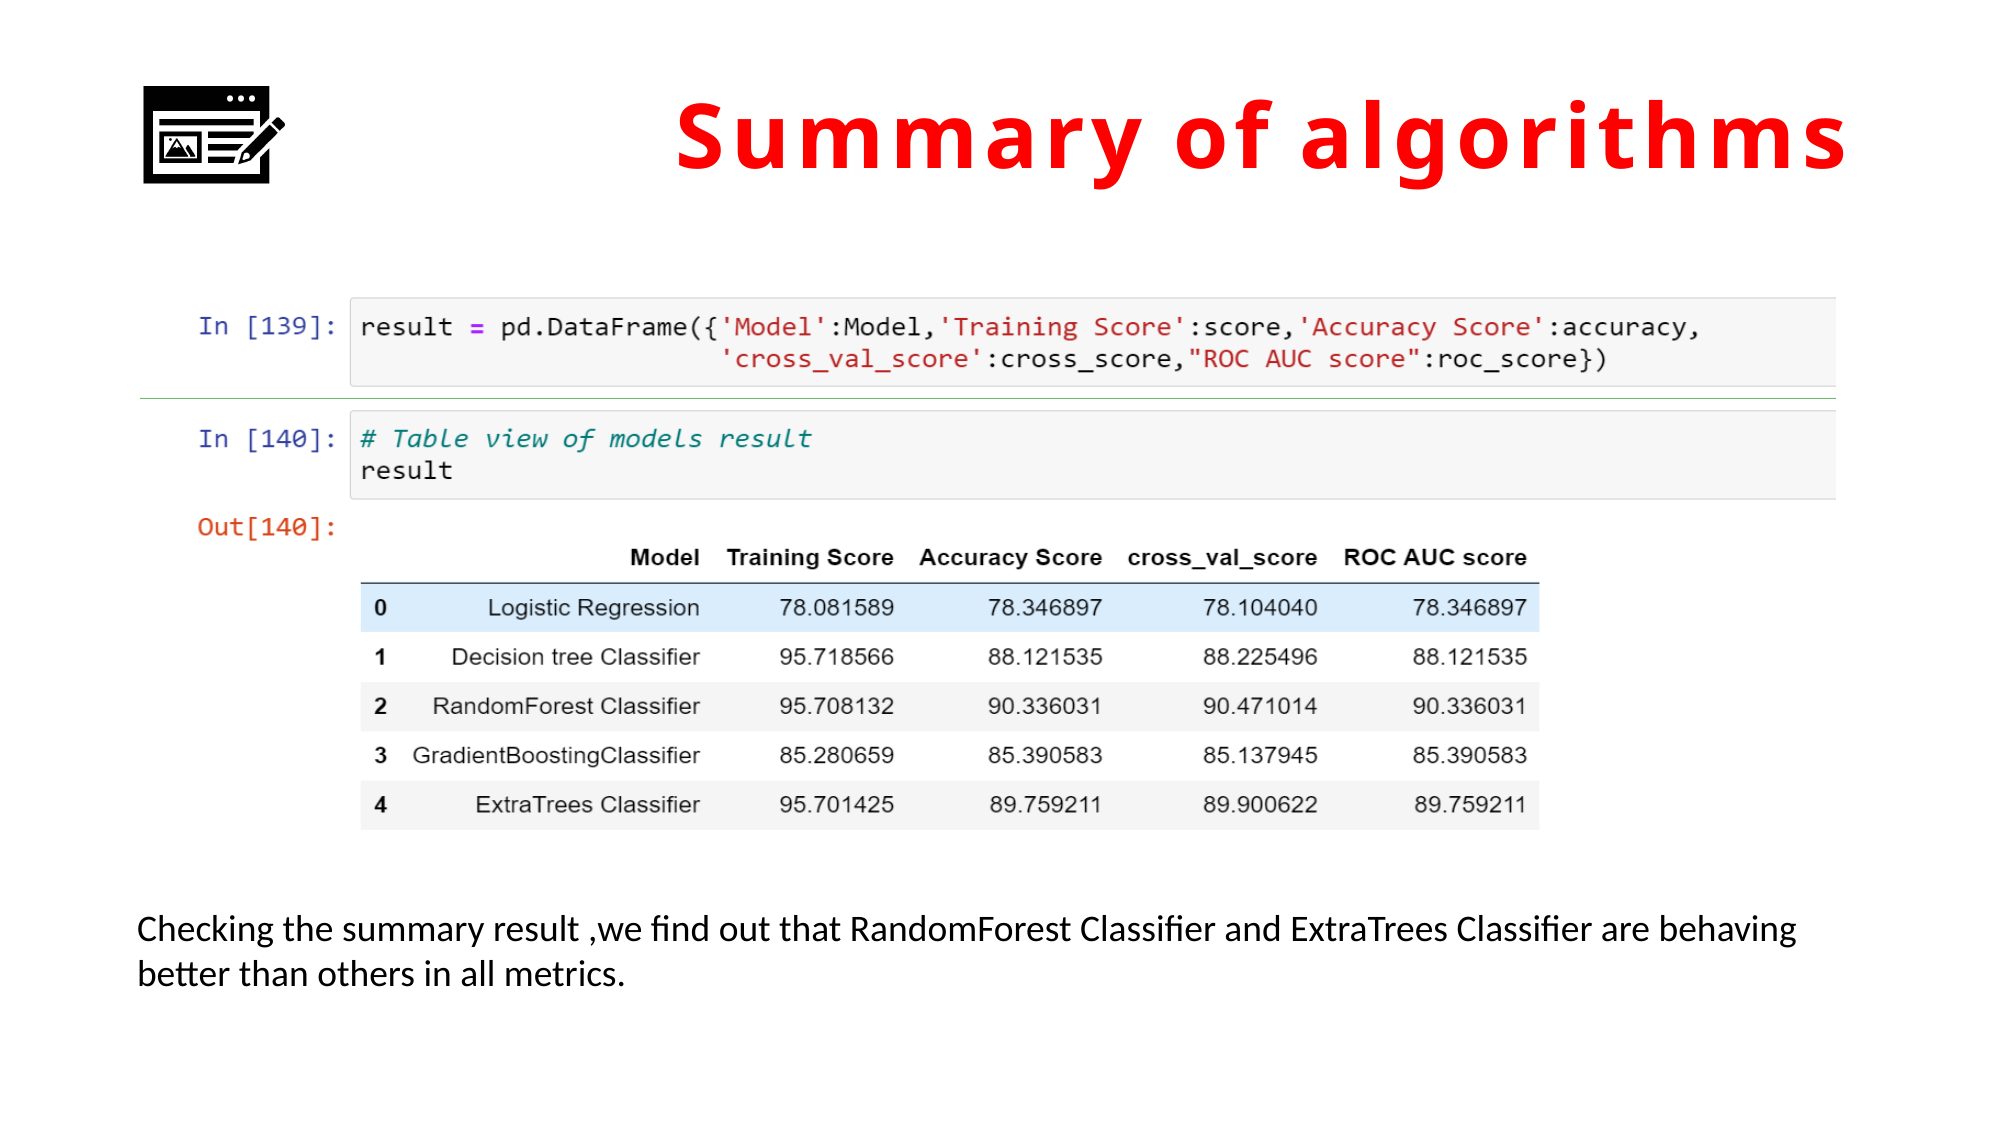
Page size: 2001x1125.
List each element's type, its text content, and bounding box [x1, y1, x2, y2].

picture [137, 59, 288, 210]
title Summary of algorithms [486, 59, 1863, 219]
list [139, 294, 1836, 850]
text_box Checking the summary result ,we find out that RandomForest Classifier and ExtraTrees Classifier are behaving better than others in all metrics. [122, 896, 1848, 1002]
